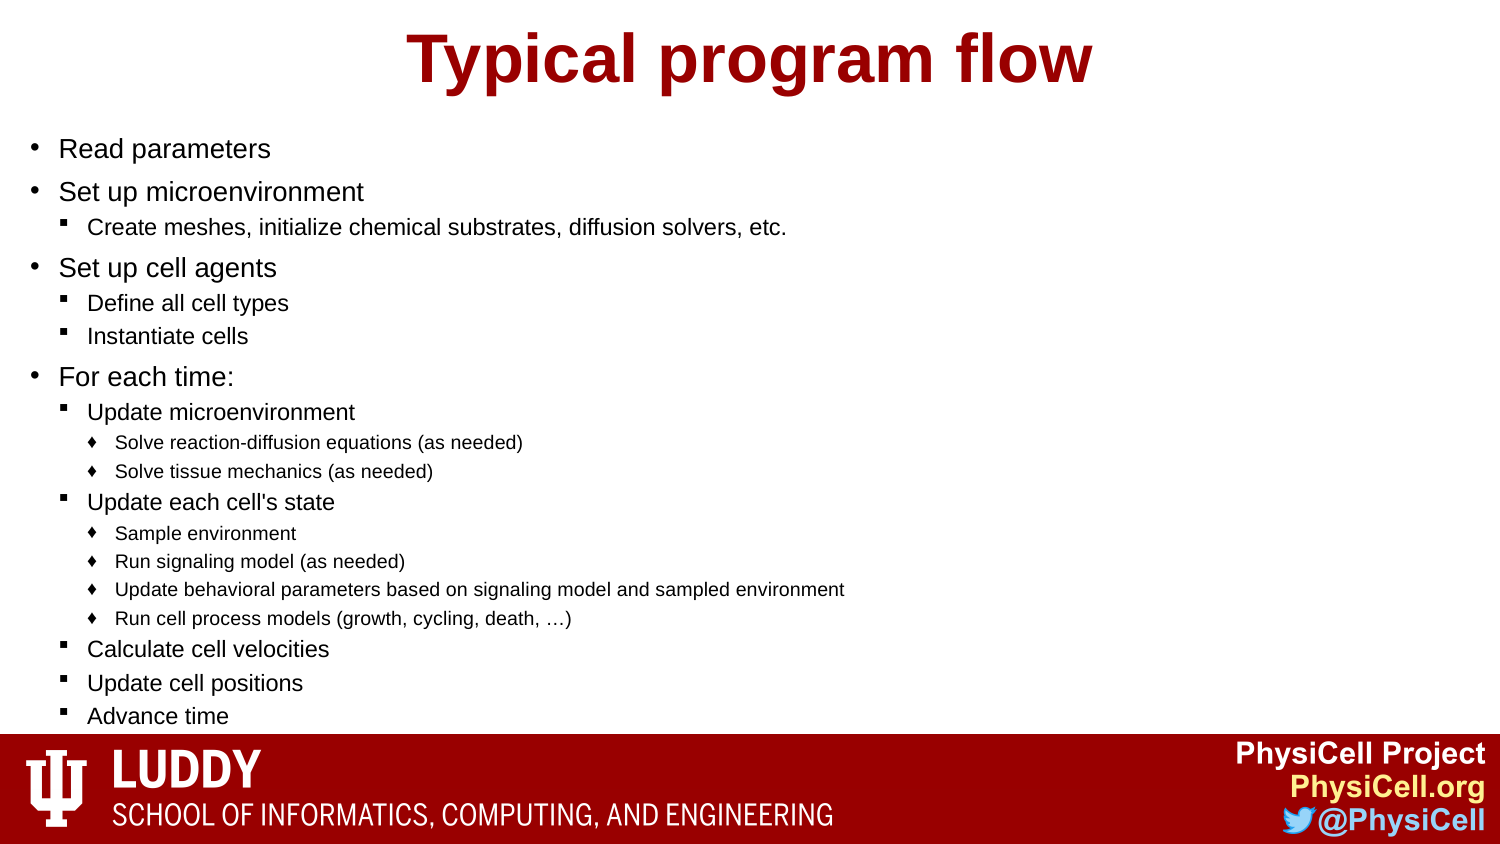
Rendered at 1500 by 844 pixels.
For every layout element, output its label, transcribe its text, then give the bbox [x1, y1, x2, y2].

picture [0, 739, 1500, 844]
list Read parameters Set up microenvironment Create meshes, initialize chemical substrates, diffusion solvers, etc. Set up cell agents Define all cell types Instantiate cells For each time: Update microenvironment Solve reaction-diffusion equations (as needed) Solve tissue mechanics (as needed) Update each cell's state Sample environment Run signaling model (as needed) Update behavioral parameters based on signaling model and sampled environment Run cell process models (growth, cycling, death, …) Calculate cell velocities Update cell positions Advance time [0, 123, 1500, 739]
title Typical program flow [0, 0, 1500, 121]
